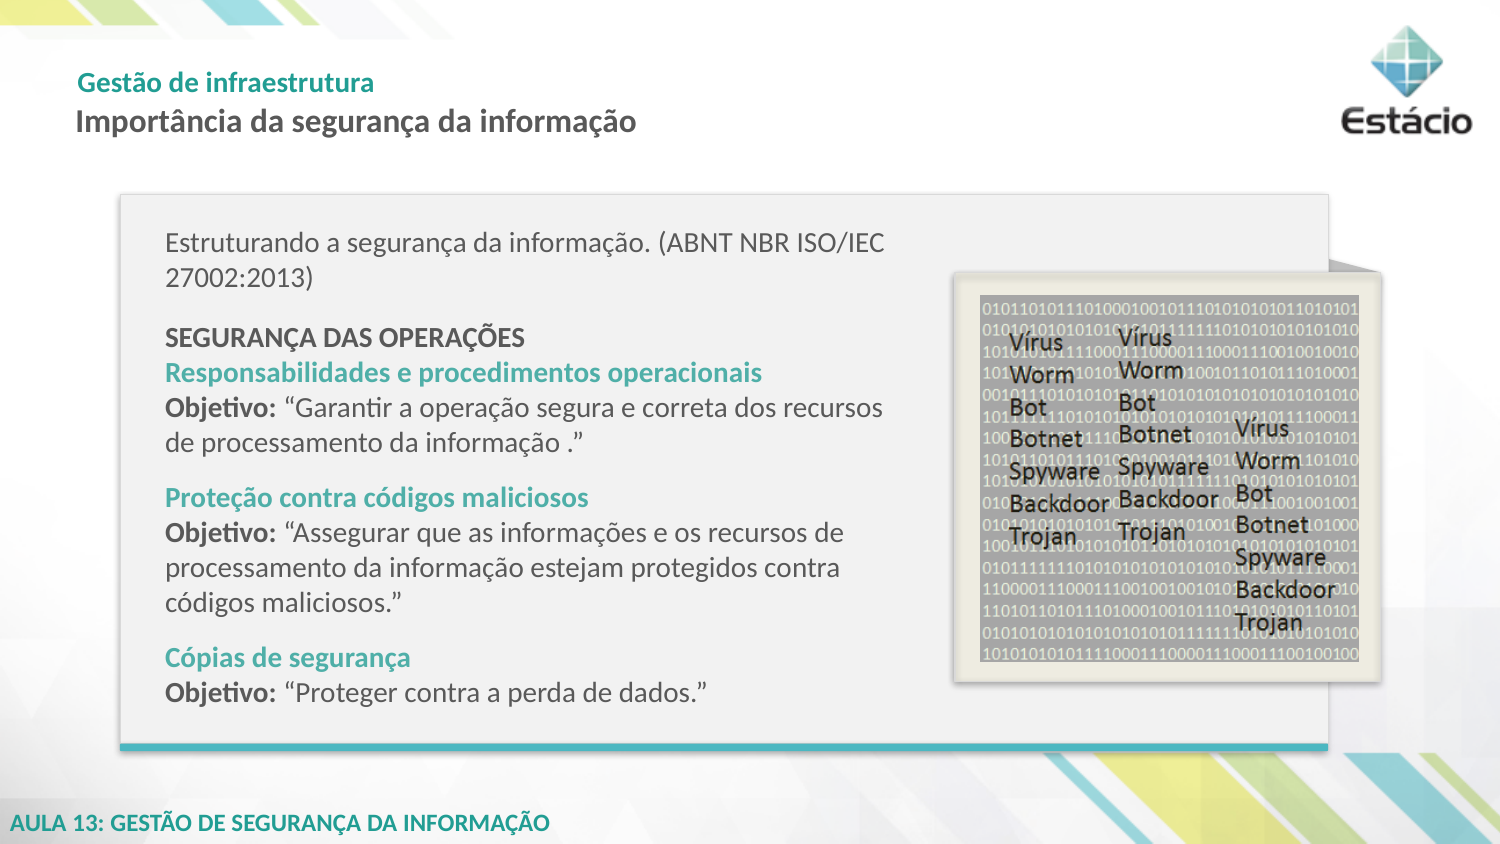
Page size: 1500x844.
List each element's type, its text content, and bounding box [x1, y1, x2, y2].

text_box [954, 272, 1381, 682]
text_box [1333, 259, 1374, 270]
picture [0, 0, 1500, 844]
text_box [119, 742, 1329, 752]
text_box [119, 193, 1329, 743]
text_box Importância da segurança da informação [60, 92, 721, 147]
text_box Estruturando a segurança da informação. (ABNT NBR ISO/IEC 27002:2013) SEGURANÇA DAS OPERAÇÕES Responsabilidades e procedimentos operacionais Objetivo: “Garantir a operação segura e correta dos recursos de processamento da informação .” Proteção contra códigos maliciosos Objetivo: “Assegurar que as informações e os recursos de processamento da informação estejam protegidos contra códigos maliciosos.” Cópias de segurança Objetivo: “Proteger contra a perda de dados.” [150, 216, 924, 716]
